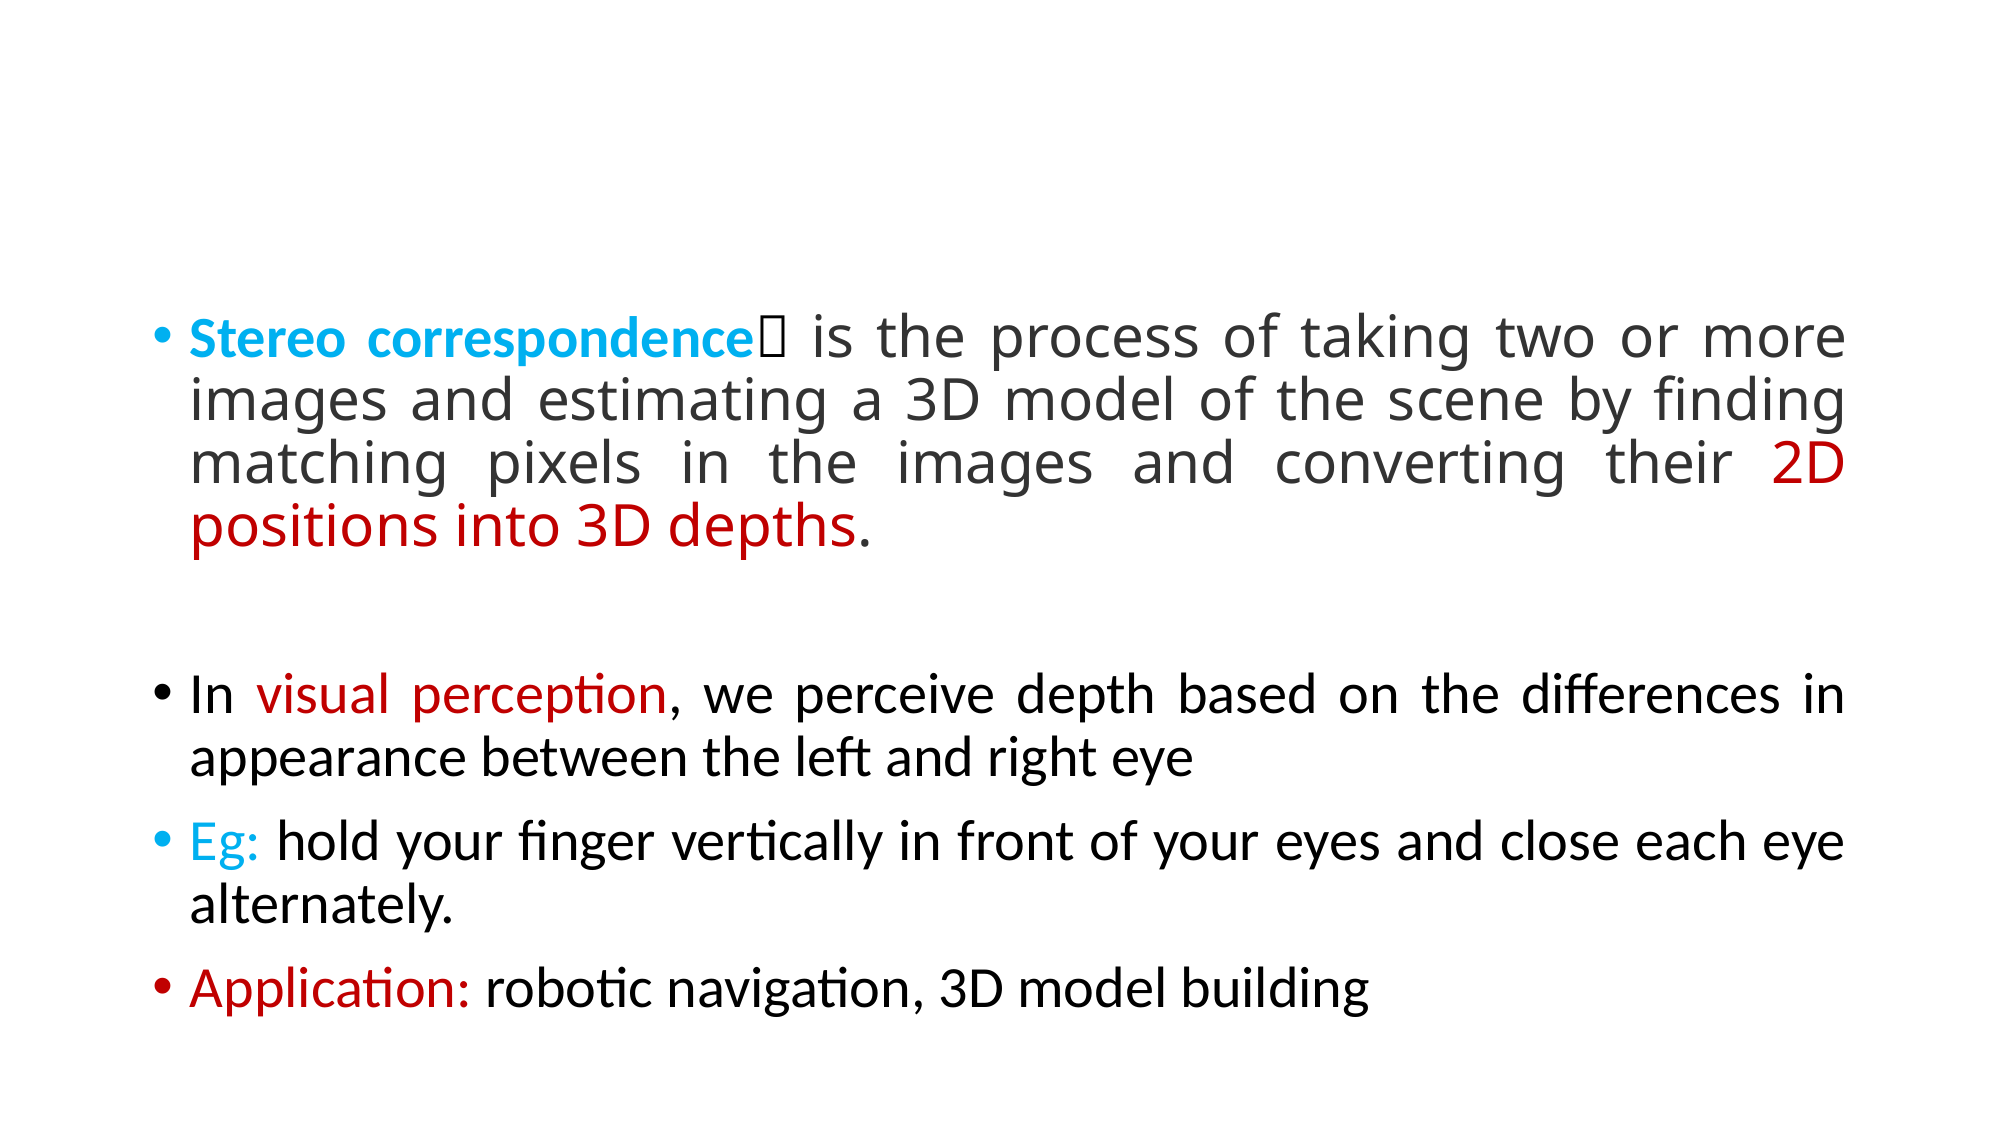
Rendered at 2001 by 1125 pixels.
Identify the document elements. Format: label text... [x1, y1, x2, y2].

list Stereo correspondence is the process of taking two or more images and estimating a 3D model of the scene by finding matching pixels in the images and converting their 2D positions into 3D depths. In visual perception, we perceive depth based on the differences in appearance between the left and right eye Eg: hold your finger vertically in front of your eyes and close each eye alternately. Application: robotic navigation, 3D model building [137, 299, 1863, 1014]
